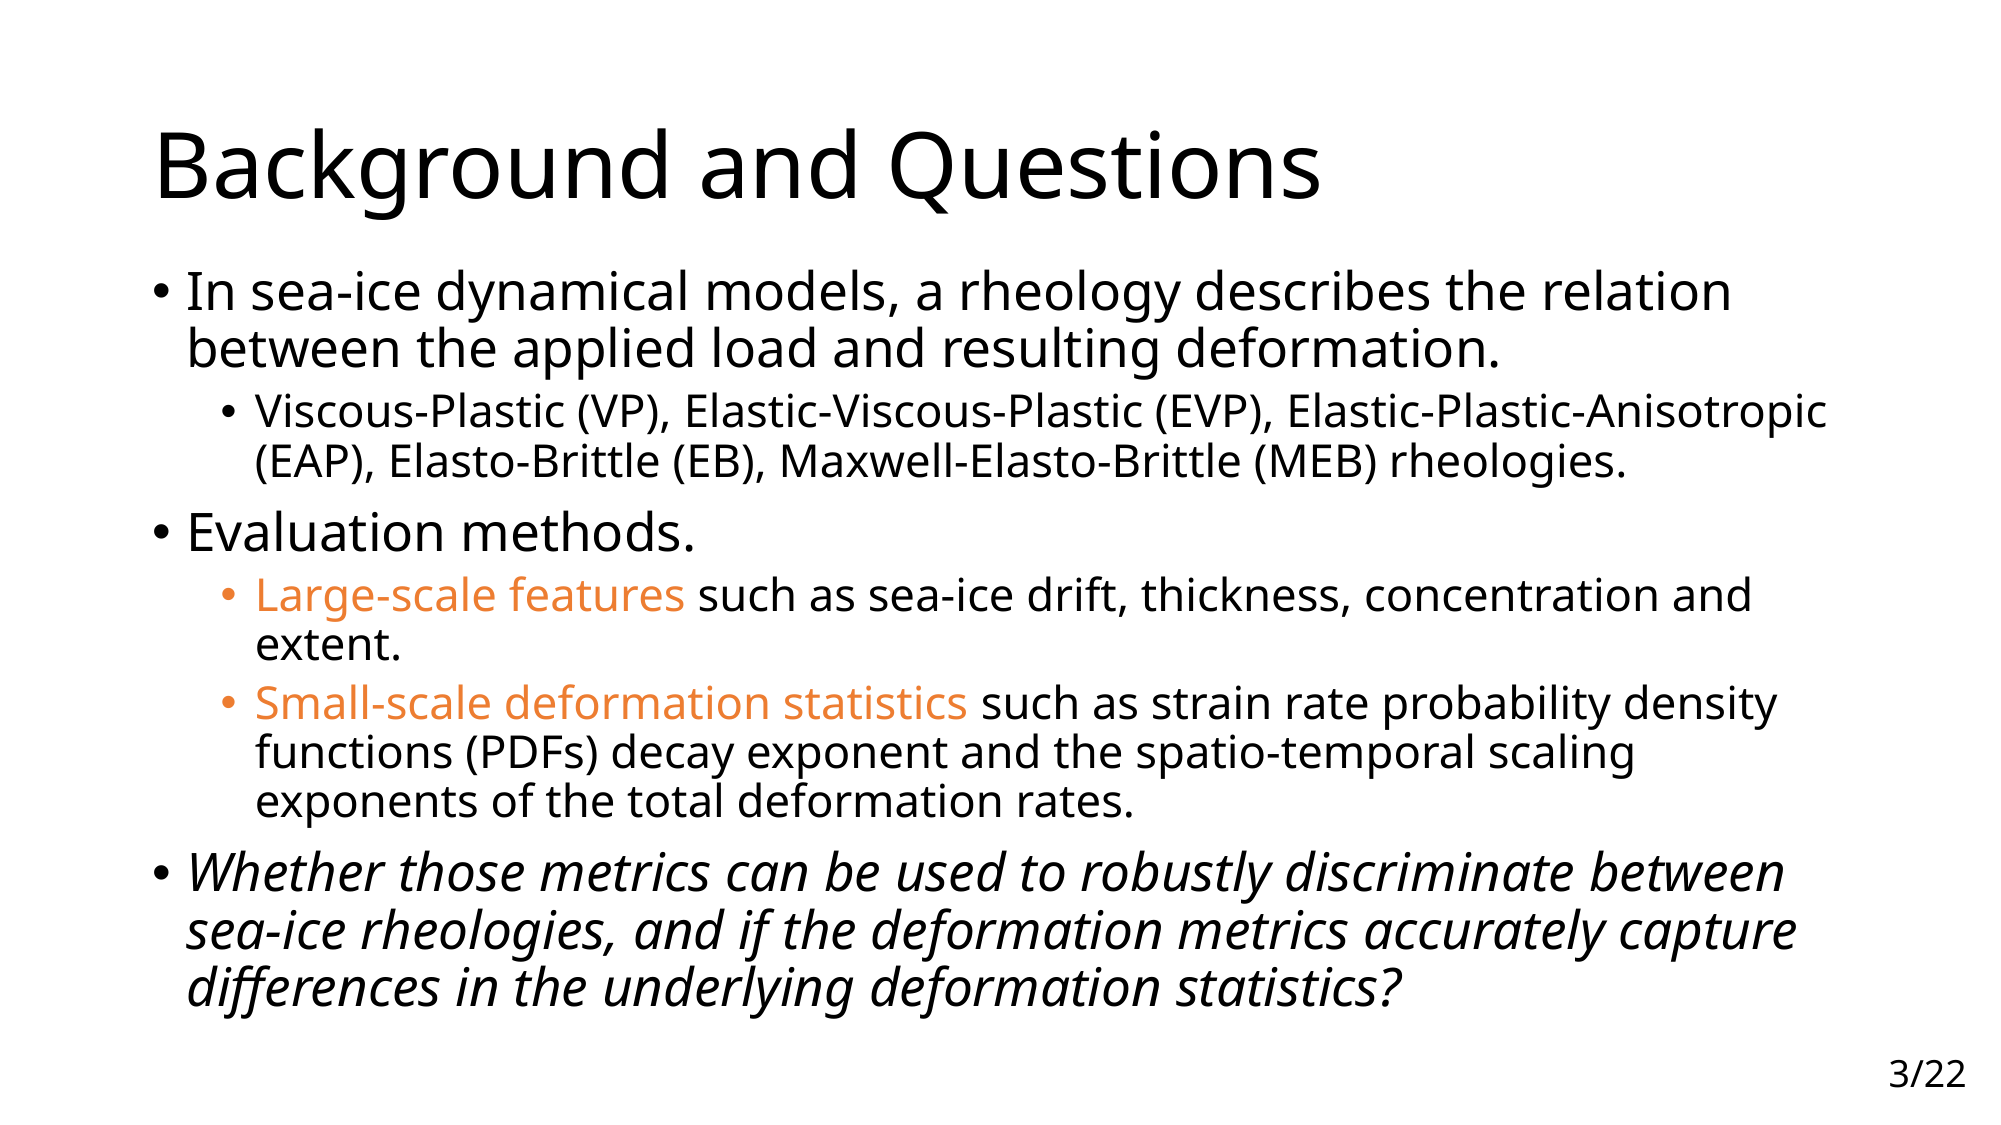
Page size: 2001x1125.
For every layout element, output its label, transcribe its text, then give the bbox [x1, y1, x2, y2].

list In sea-ice dynamical models, a rheology describes the relation between the applied load and resulting deformation. Viscous-Plastic (VP), Elastic-Viscous-Plastic (EVP), Elastic-Plastic-Anisotropic (EAP), Elasto-Brittle (EB), Maxwell-Elasto-Brittle (MEB) rheologies. Evaluation methods. Large-scale features such as sea-ice drift, thickness, concentration and extent. Small-scale deformation statistics such as strain rate probability density functions (PDFs) decay exponent and the spatio-temporal scaling exponents of the total deformation rates. Whether those metrics can be used to robustly discriminate between sea-ice rheologies, and if the deformation metrics accurately capture differences in the underlying deformation statistics? [137, 257, 1863, 1066]
title Background and Questions [137, 59, 1863, 257]
